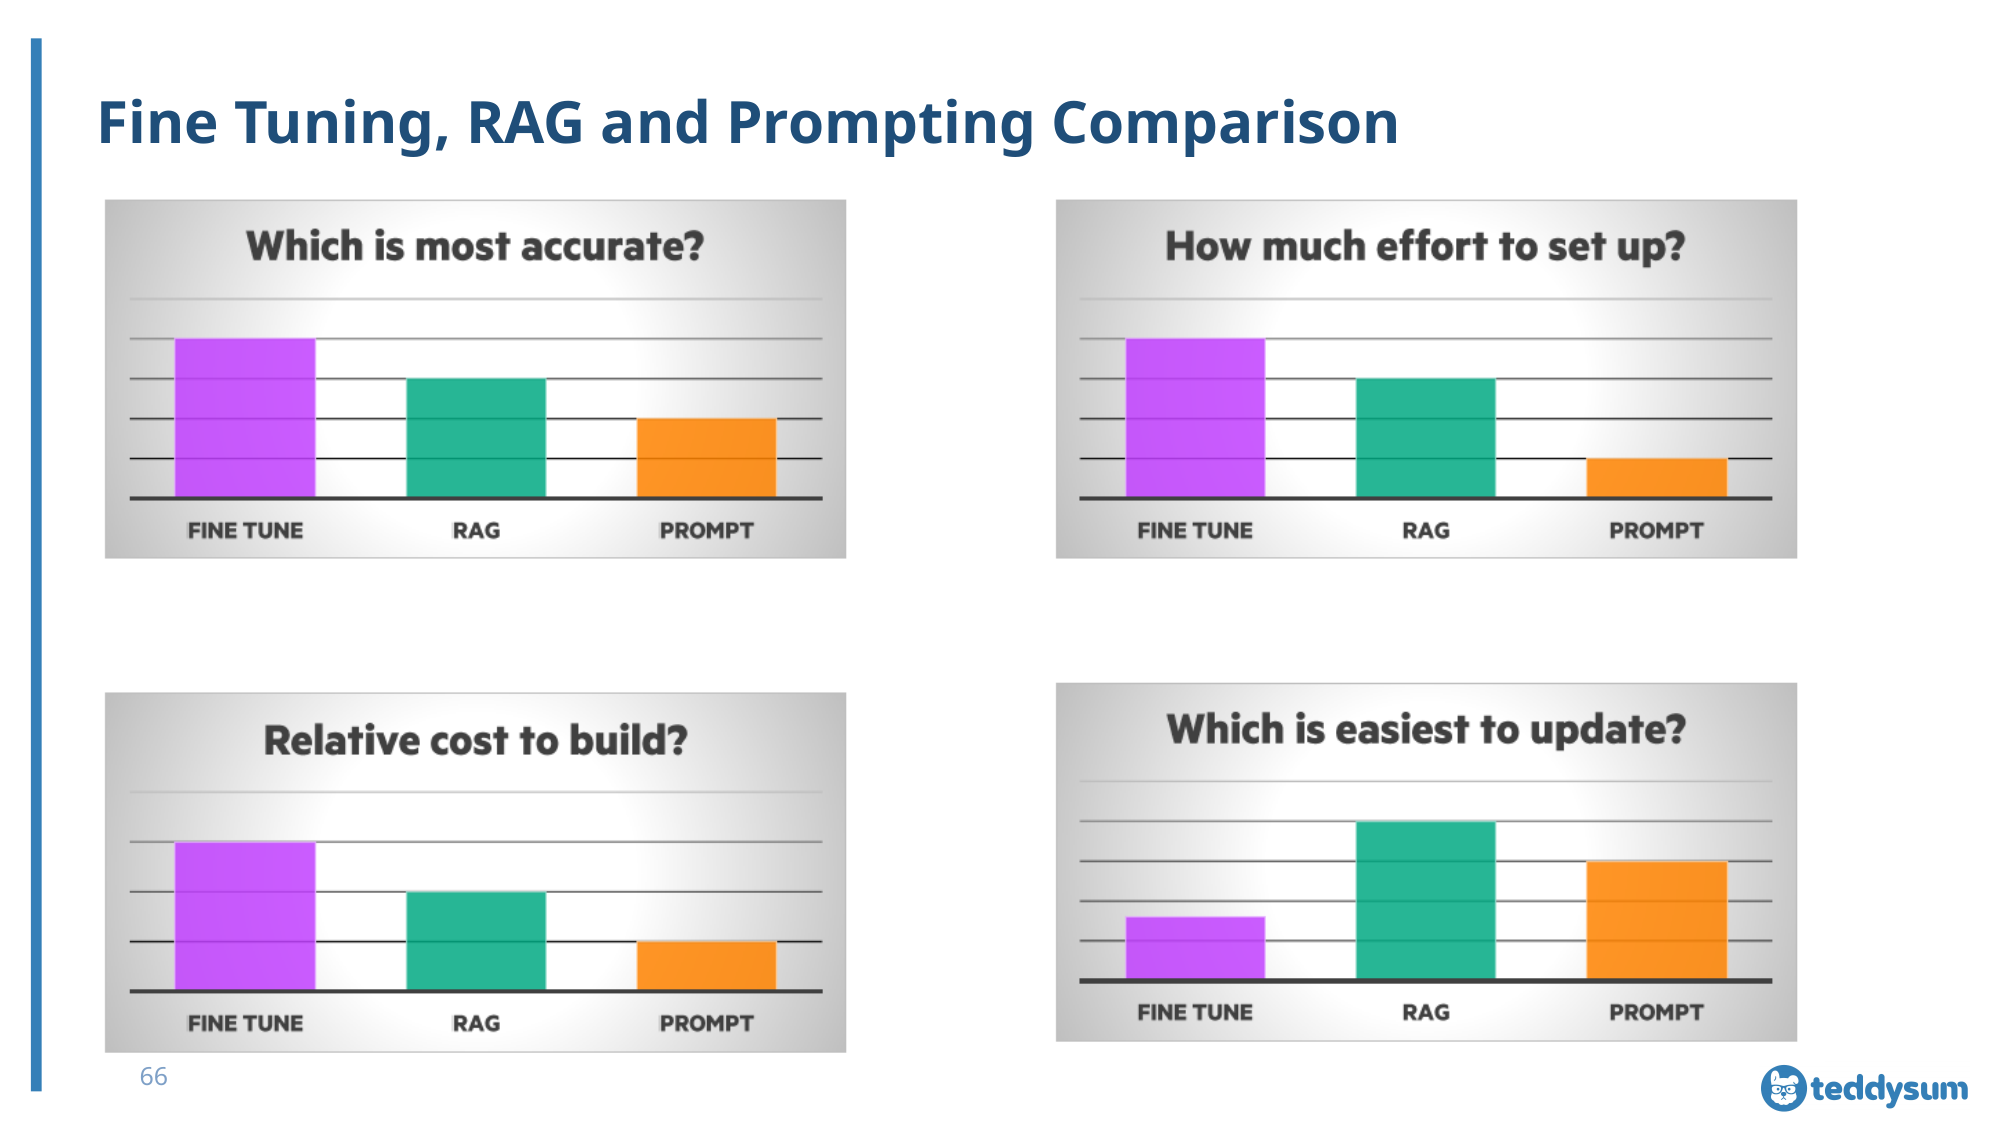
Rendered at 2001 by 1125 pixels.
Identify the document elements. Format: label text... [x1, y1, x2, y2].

picture [89, 186, 1970, 1115]
slide_number 66 [90, 1065, 218, 1091]
title Fine Tuning, RAG and Prompting Comparison [90, 87, 1929, 219]
